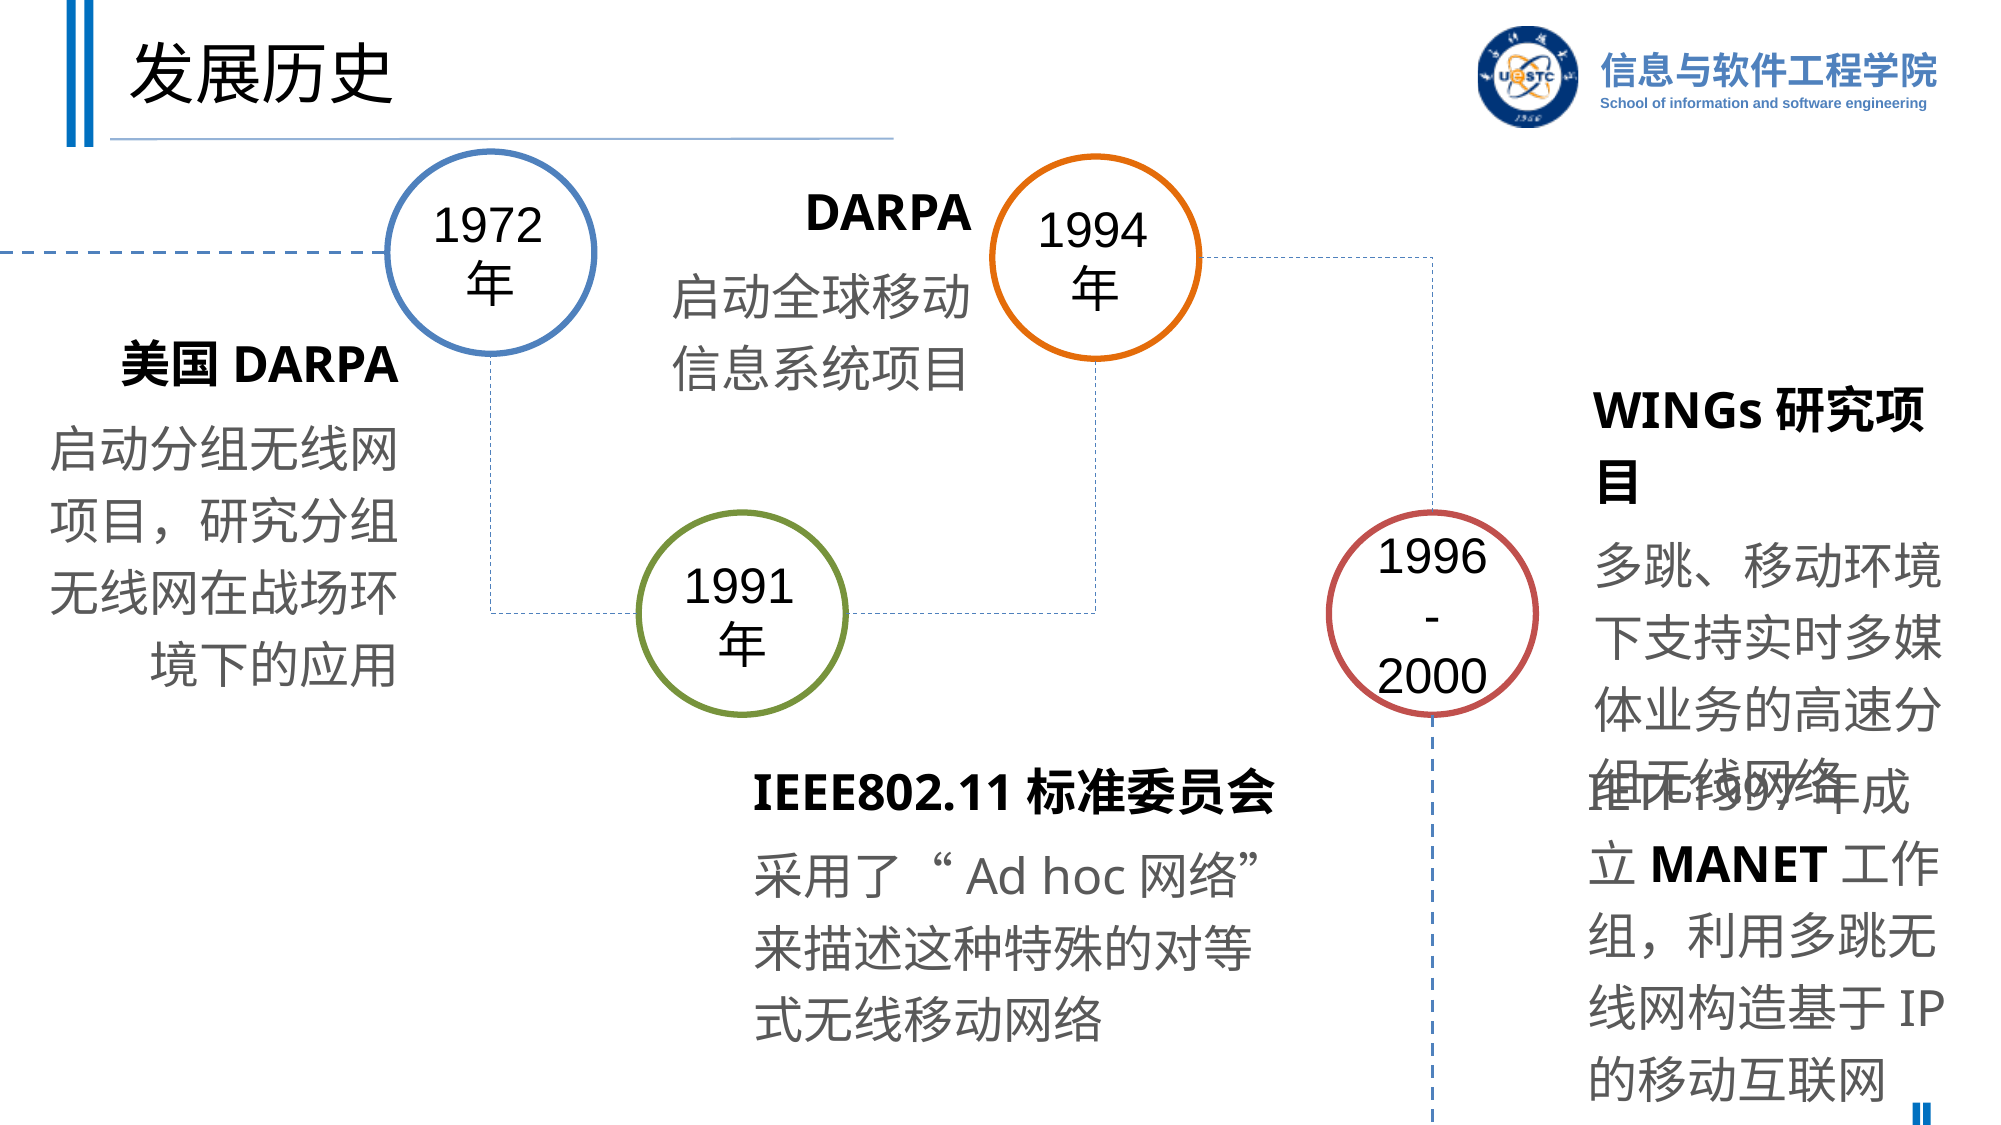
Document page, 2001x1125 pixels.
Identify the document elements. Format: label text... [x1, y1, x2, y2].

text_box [0, 151, 1988, 1125]
title 发展历史 [113, 10, 1839, 143]
